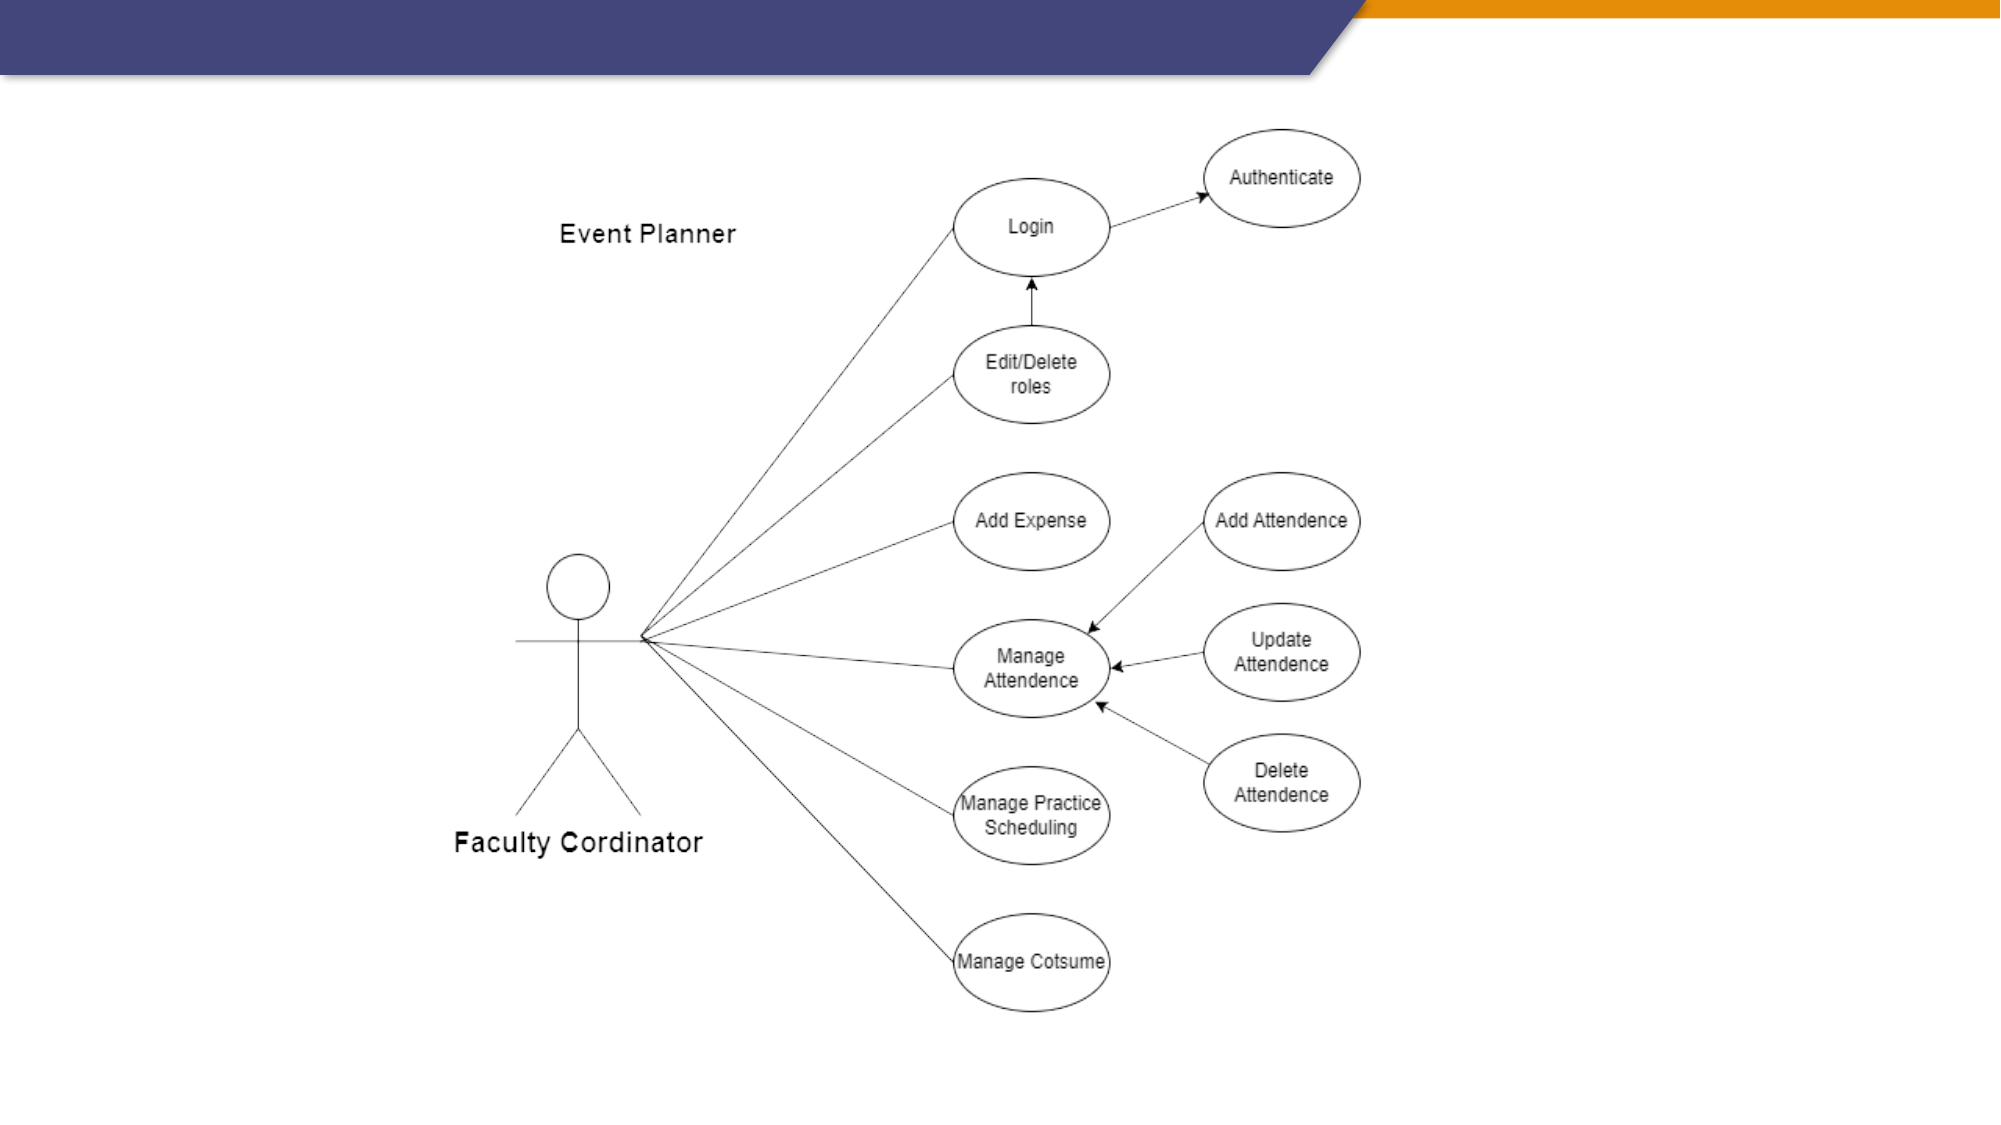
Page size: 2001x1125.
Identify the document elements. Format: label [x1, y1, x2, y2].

picture [437, 80, 1452, 1088]
